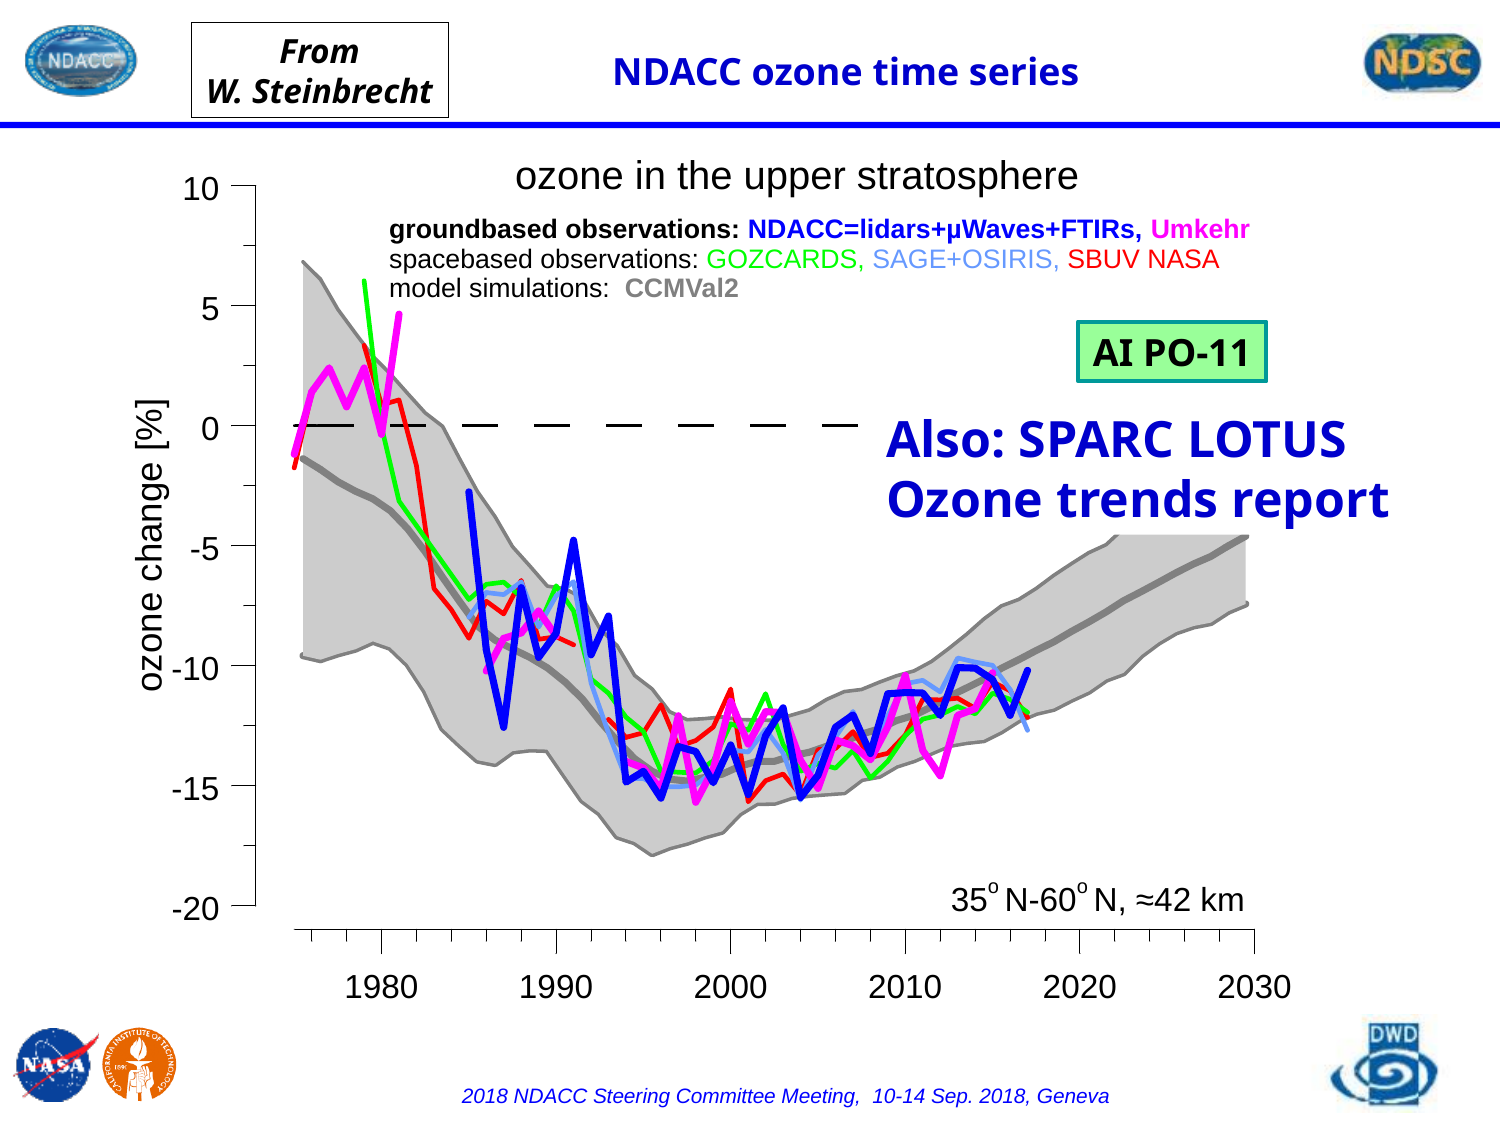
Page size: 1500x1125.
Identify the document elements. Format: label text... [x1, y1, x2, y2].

picture [12, 1024, 179, 1104]
picture [24, 24, 138, 97]
text_box From W. Steinbrecht [191, 22, 449, 118]
picture [124, 149, 1367, 1003]
picture [1362, 24, 1483, 102]
picture [1287, 1014, 1494, 1113]
text_box Also: SPARC LOTUS Ozone trends report [1371, 399, 1406, 535]
text_box NDACC ozone time series [597, 40, 1095, 101]
